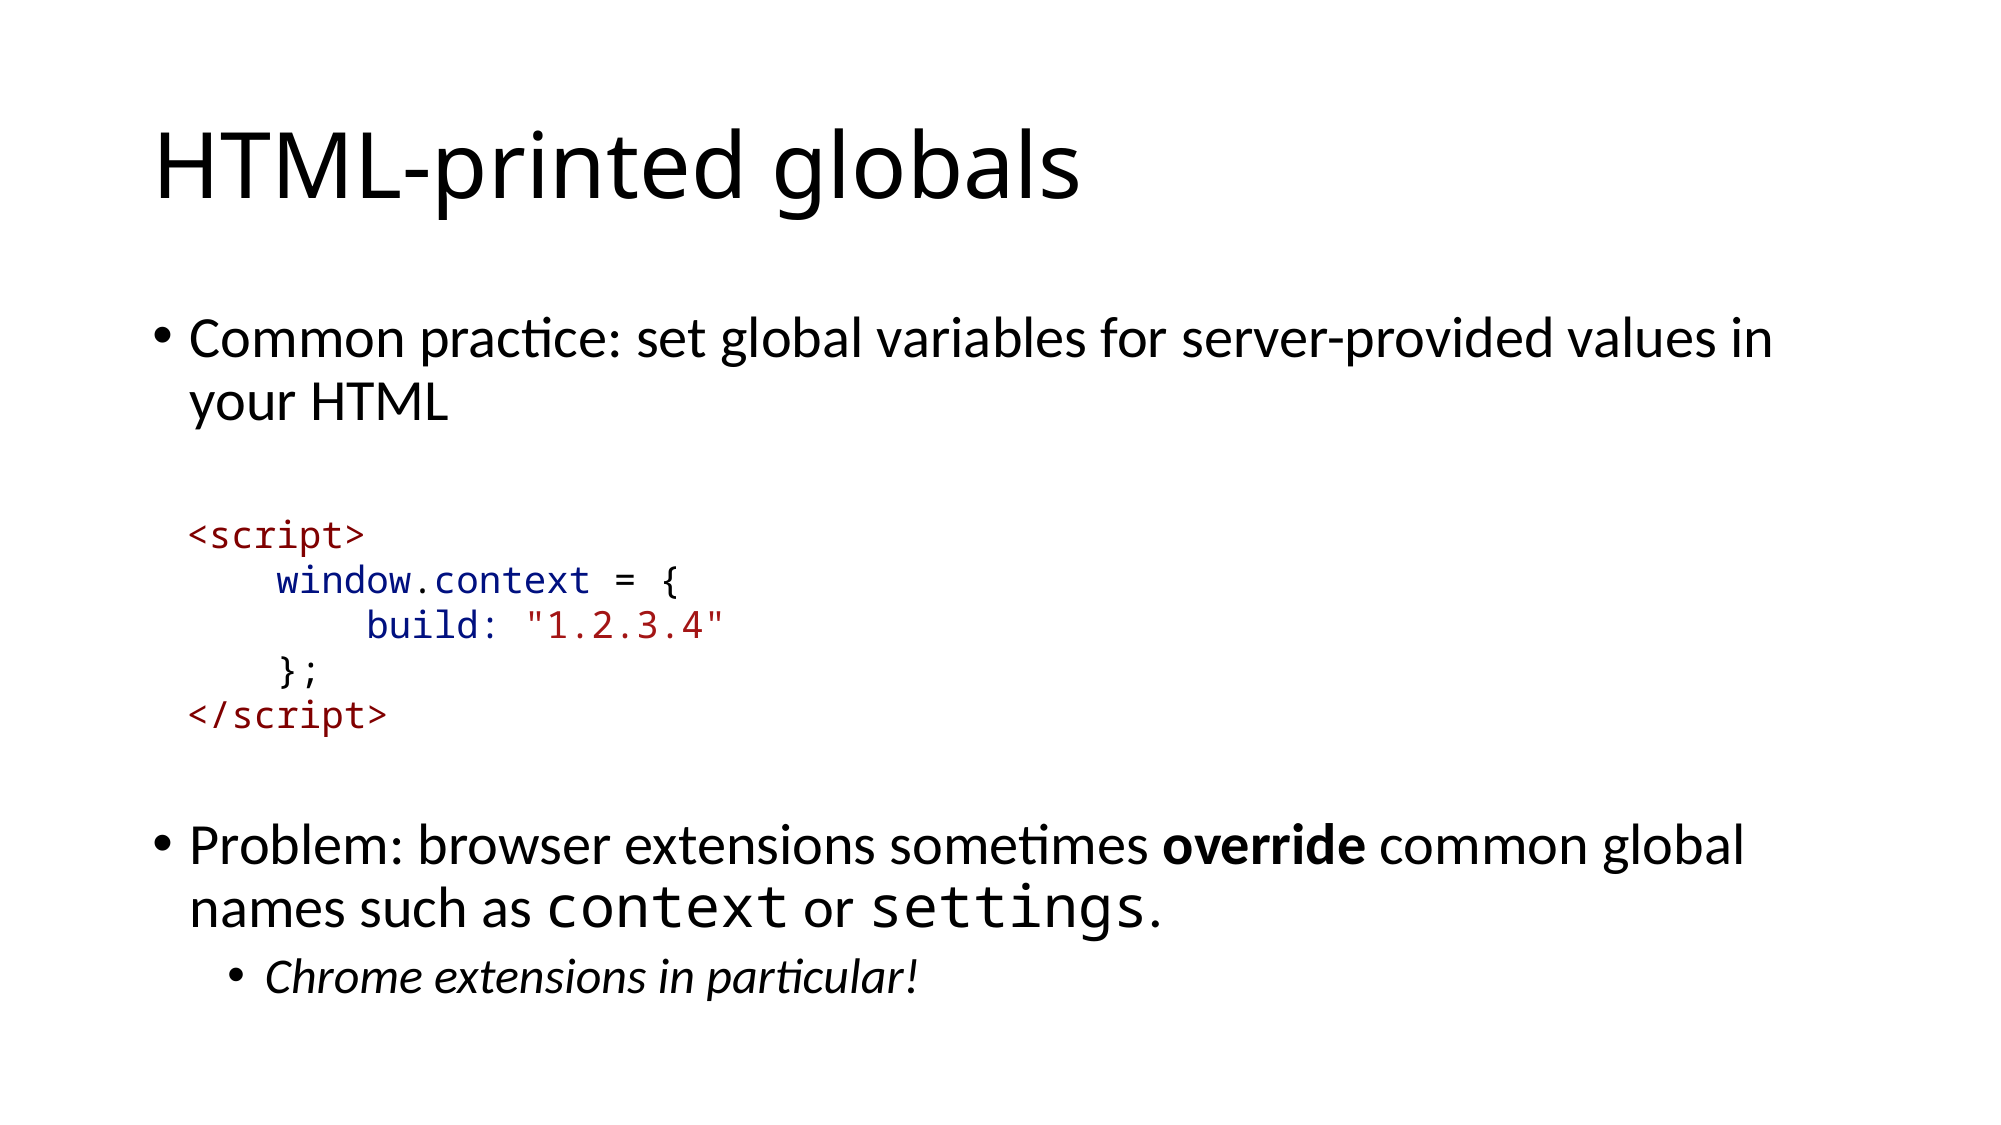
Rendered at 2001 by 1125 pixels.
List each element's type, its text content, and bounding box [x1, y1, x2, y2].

text_box <script> window.context = { build: "1.2.3.4" }; </script> [171, 503, 1172, 744]
title HTML-printed globals [137, 59, 1863, 278]
text_box Problem: browser extensions sometimes override common global names such as context or settings. Chrome extensions in particular! [137, 806, 1863, 1028]
list Common practice: set global variables for server-provided values in your HTML [137, 299, 1863, 459]
